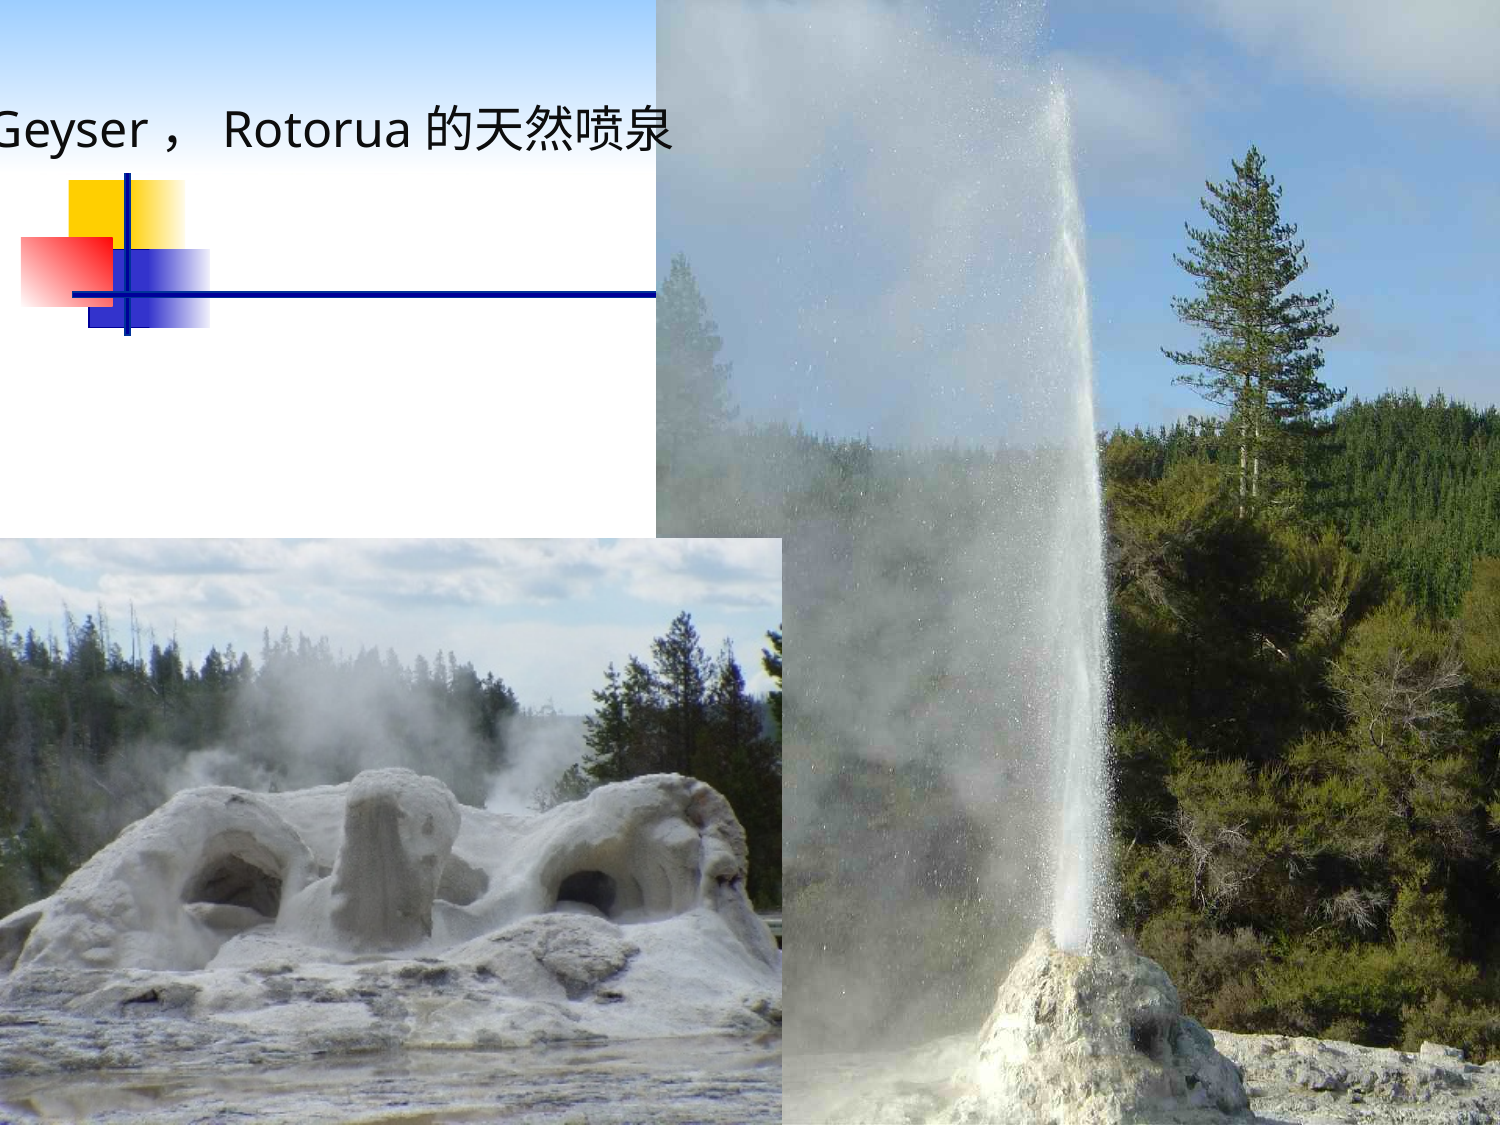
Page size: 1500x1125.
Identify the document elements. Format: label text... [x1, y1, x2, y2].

picture [0, 0, 1500, 1125]
text_box Geyser，Rotorua的天然喷泉 [0, 89, 650, 165]
